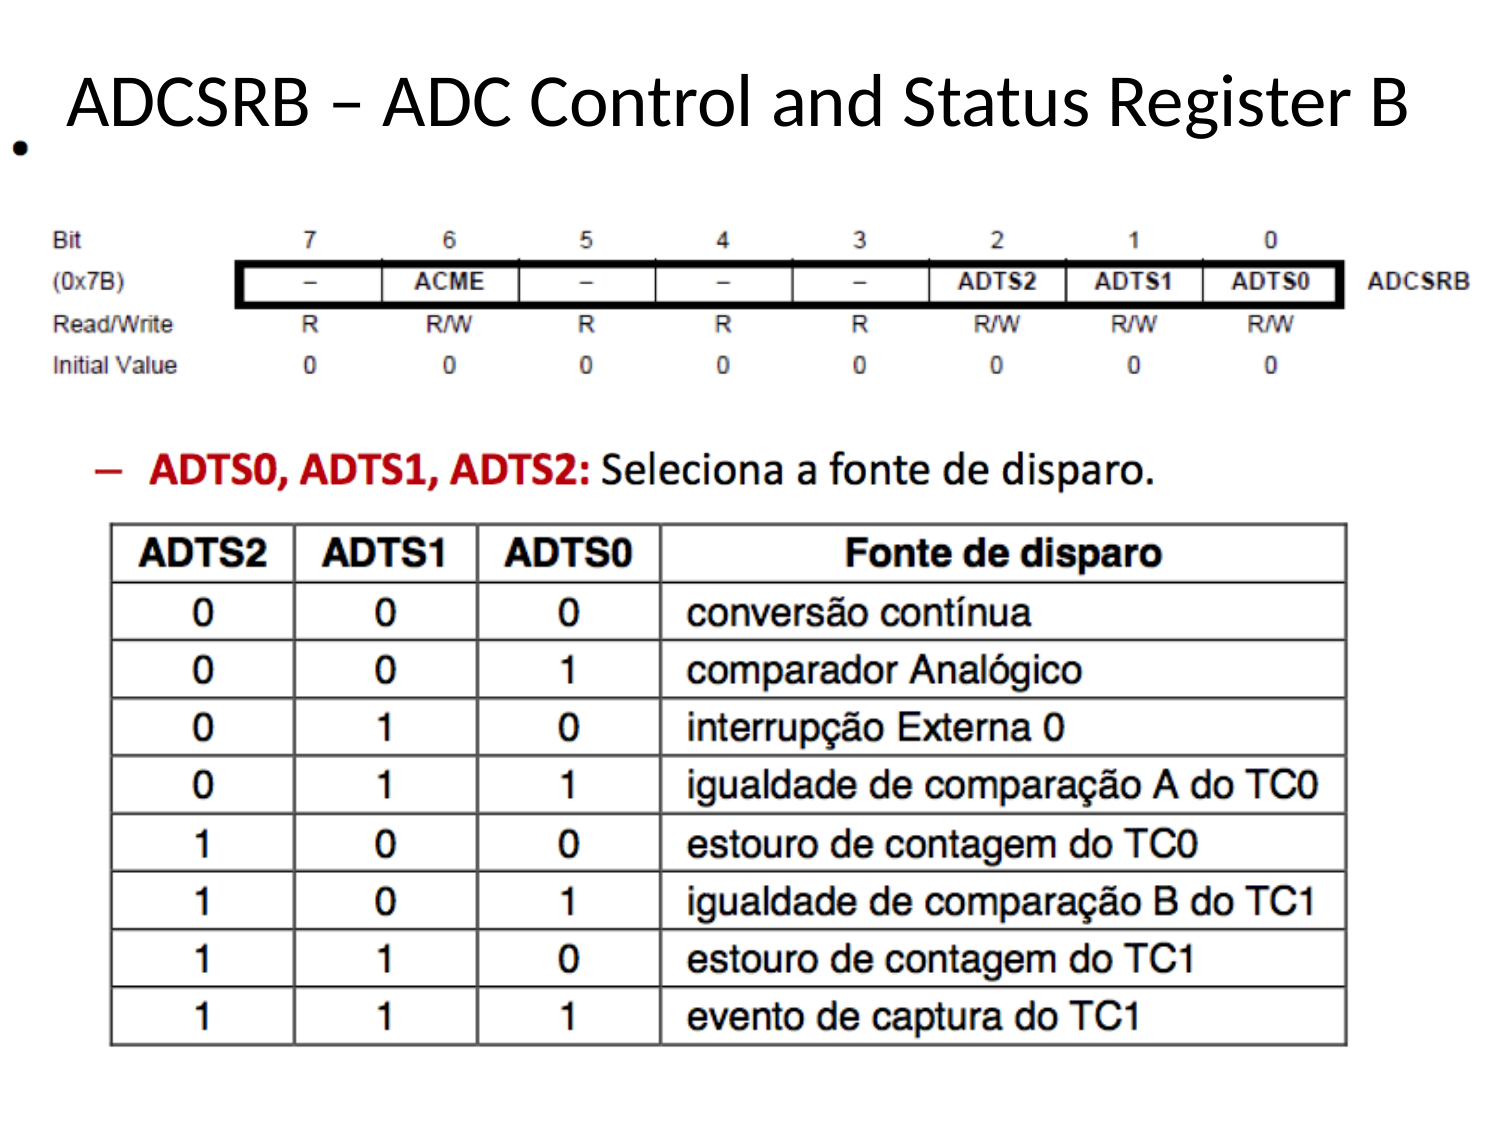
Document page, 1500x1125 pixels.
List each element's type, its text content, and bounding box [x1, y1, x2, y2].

picture [0, 85, 1500, 1073]
text_box ADCSRB – ADC Control and Status Register B [51, 43, 1427, 83]
